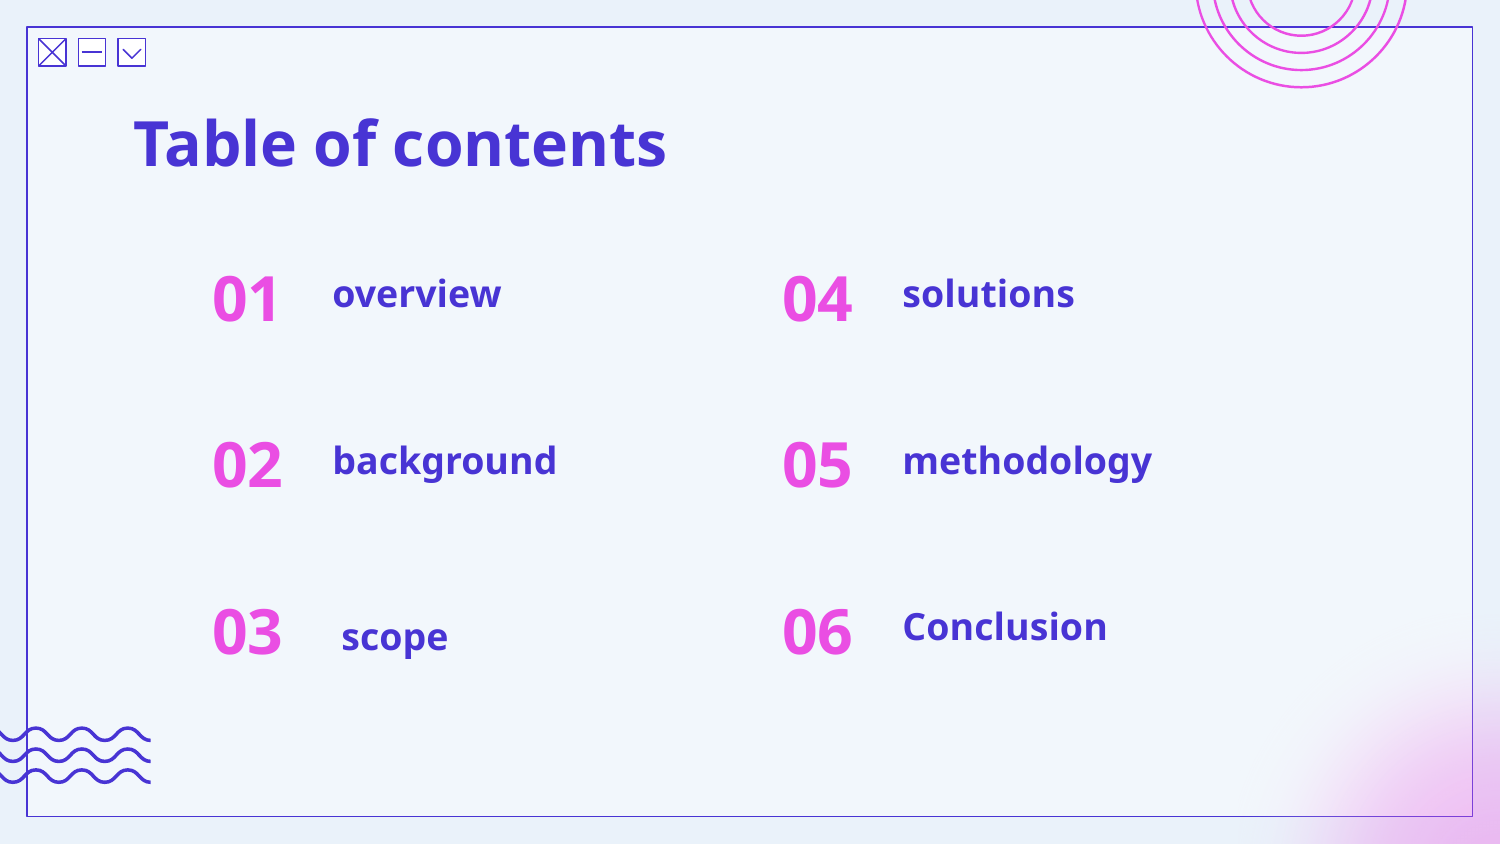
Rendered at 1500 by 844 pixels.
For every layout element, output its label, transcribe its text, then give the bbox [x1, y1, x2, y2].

subtitle solutions [887, 255, 1303, 338]
title 03 [197, 588, 318, 671]
subtitle overview [317, 255, 733, 338]
table_cell Market research [1238, 609, 1500, 844]
subtitle scope [326, 598, 742, 681]
title 05 [767, 421, 887, 504]
title 06 [767, 588, 887, 671]
title 01 [197, 255, 317, 338]
title Table of contents [118, 88, 1382, 183]
subtitle methodology [887, 421, 1303, 504]
title 04 [767, 255, 887, 338]
subtitle background [317, 421, 733, 504]
title 02 [197, 421, 317, 504]
subtitle Conclusion [887, 588, 1303, 671]
